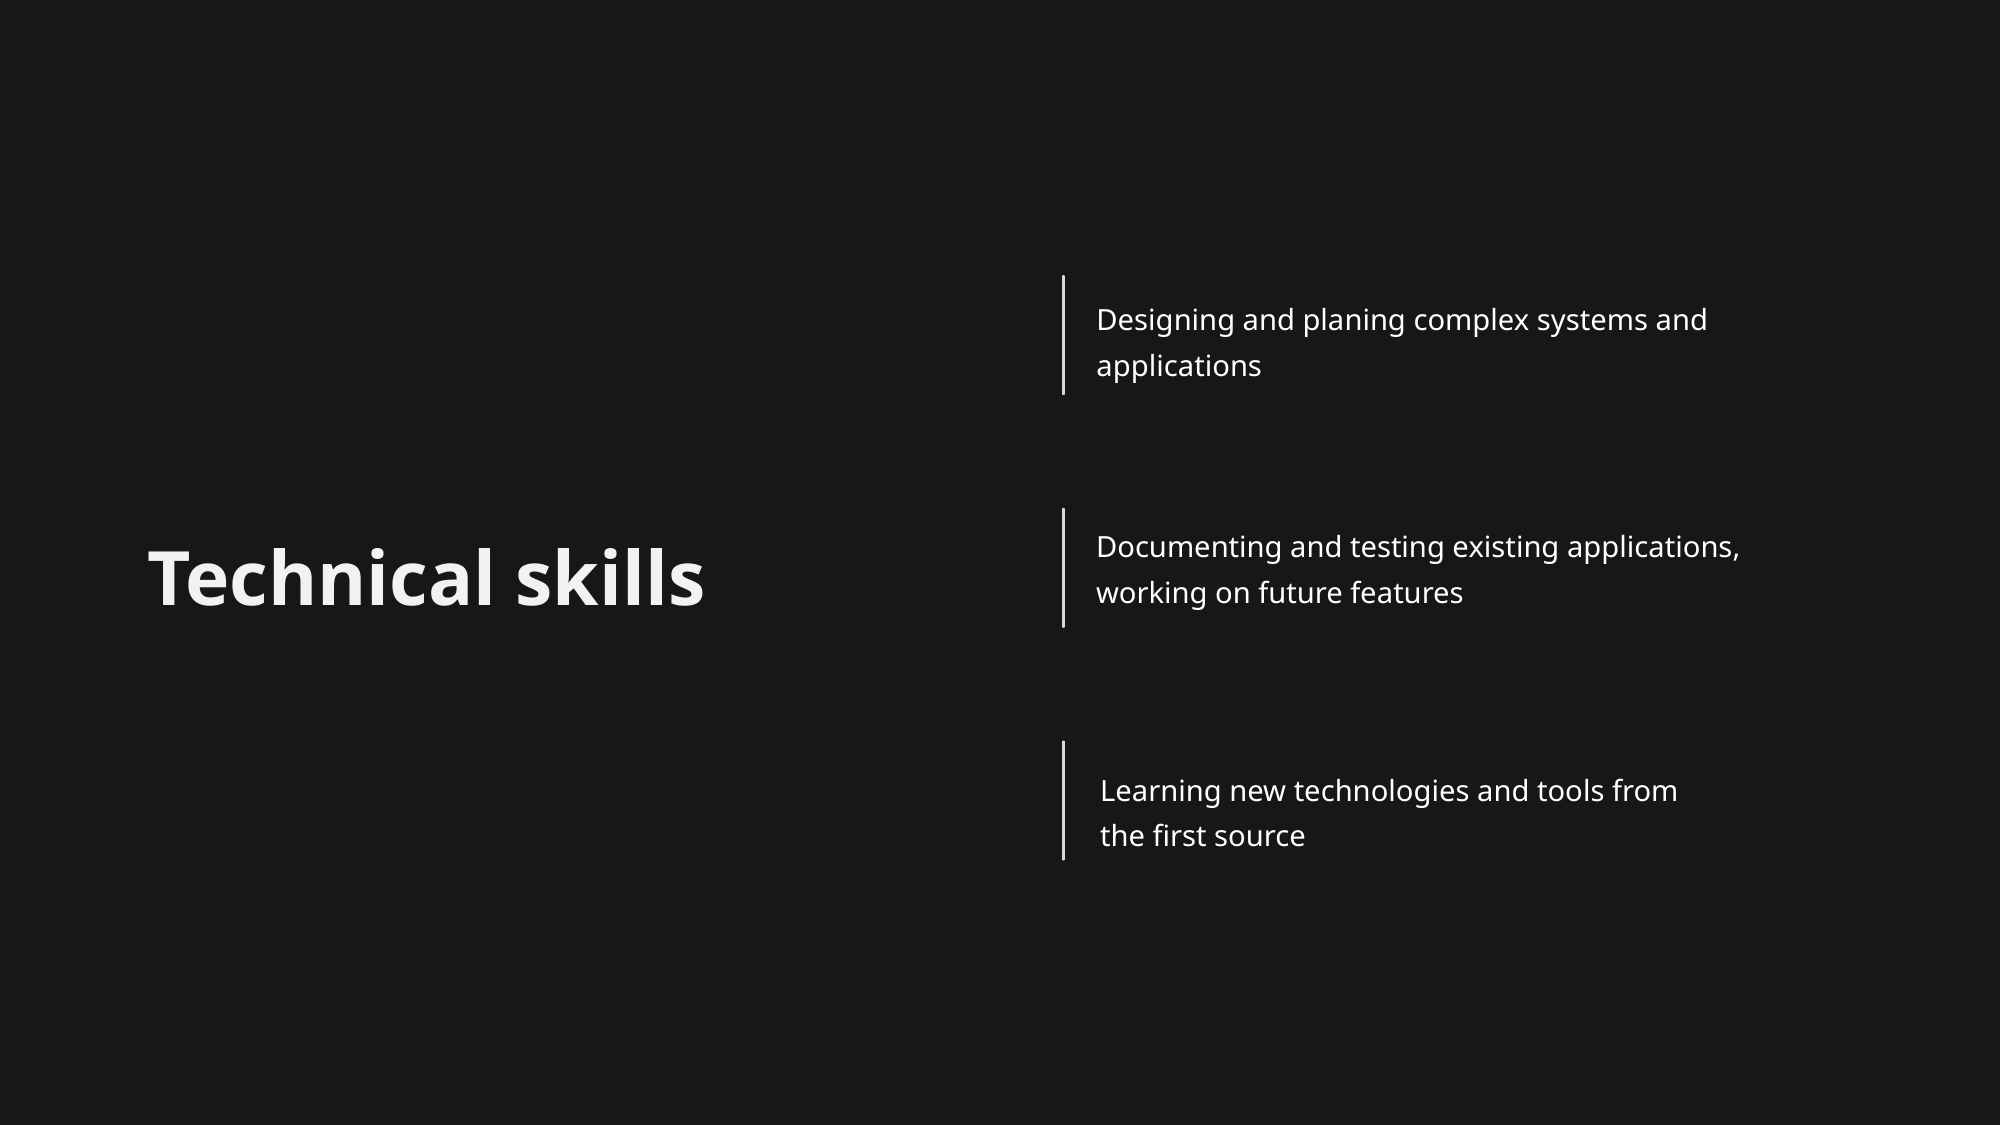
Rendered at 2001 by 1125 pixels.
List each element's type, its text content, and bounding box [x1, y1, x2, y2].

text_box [1063, 275, 1934, 860]
text_box Technical skills [132, 496, 827, 629]
